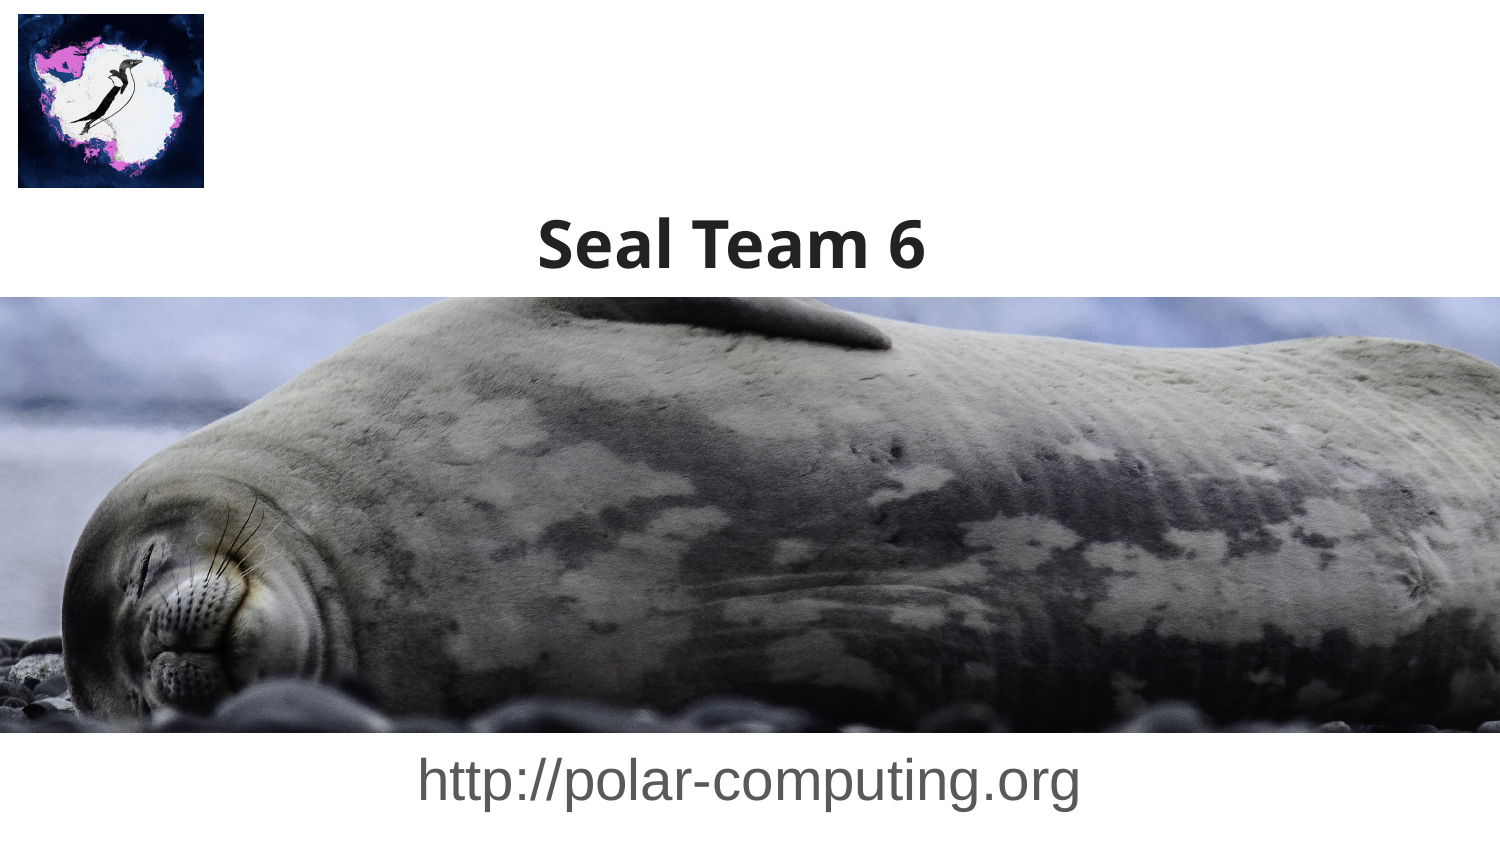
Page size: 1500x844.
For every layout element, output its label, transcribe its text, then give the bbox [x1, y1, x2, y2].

text_box Seal Team 6 [88, 78, 1377, 295]
picture [18, 14, 204, 188]
picture [0, 296, 1500, 733]
text_box http://polar-computing.org [51, 741, 1449, 844]
